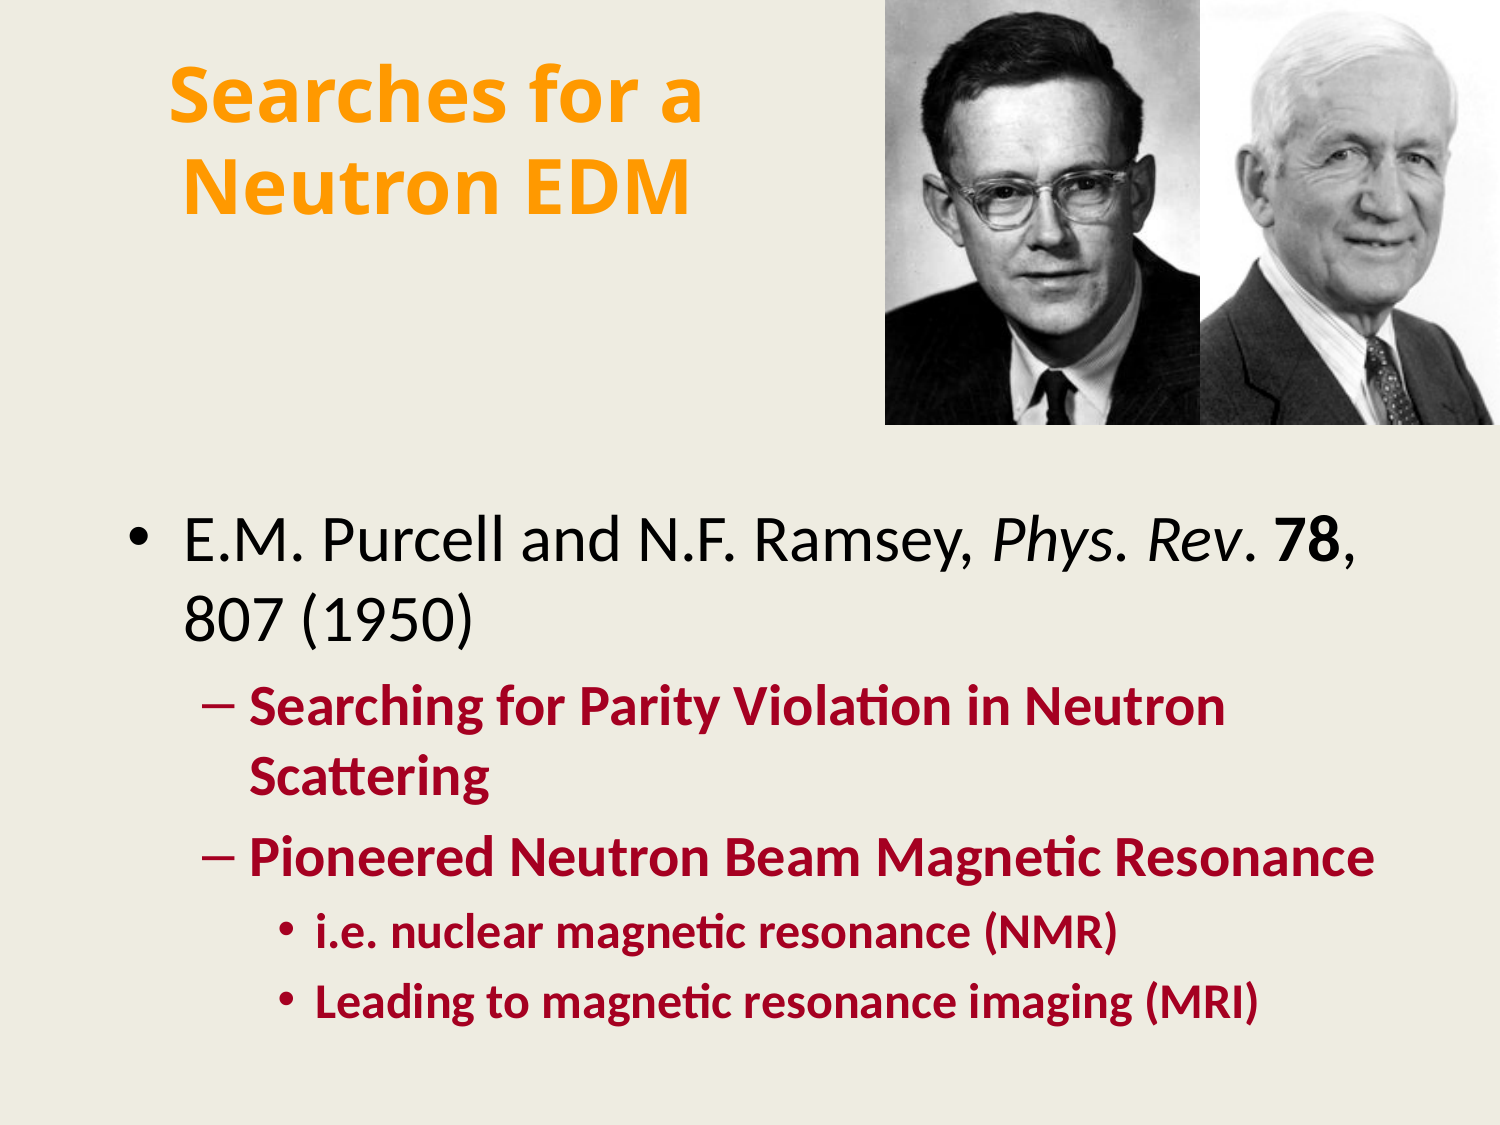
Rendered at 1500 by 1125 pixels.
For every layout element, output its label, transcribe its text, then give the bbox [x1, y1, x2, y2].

title Searches for a Neutron EDM [0, 37, 875, 238]
list E.M. Purcell and N.F. Ramsey, Phys. Rev. 78, 807 (1950) Searching for Parity Violation in Neutron Scattering Pioneered Neutron Beam Magnetic Resonance i.e. nuclear magnetic resonance (NMR) Leading to magnetic resonance imaging (MRI) [112, 487, 1450, 1063]
picture [884, 0, 1500, 426]
